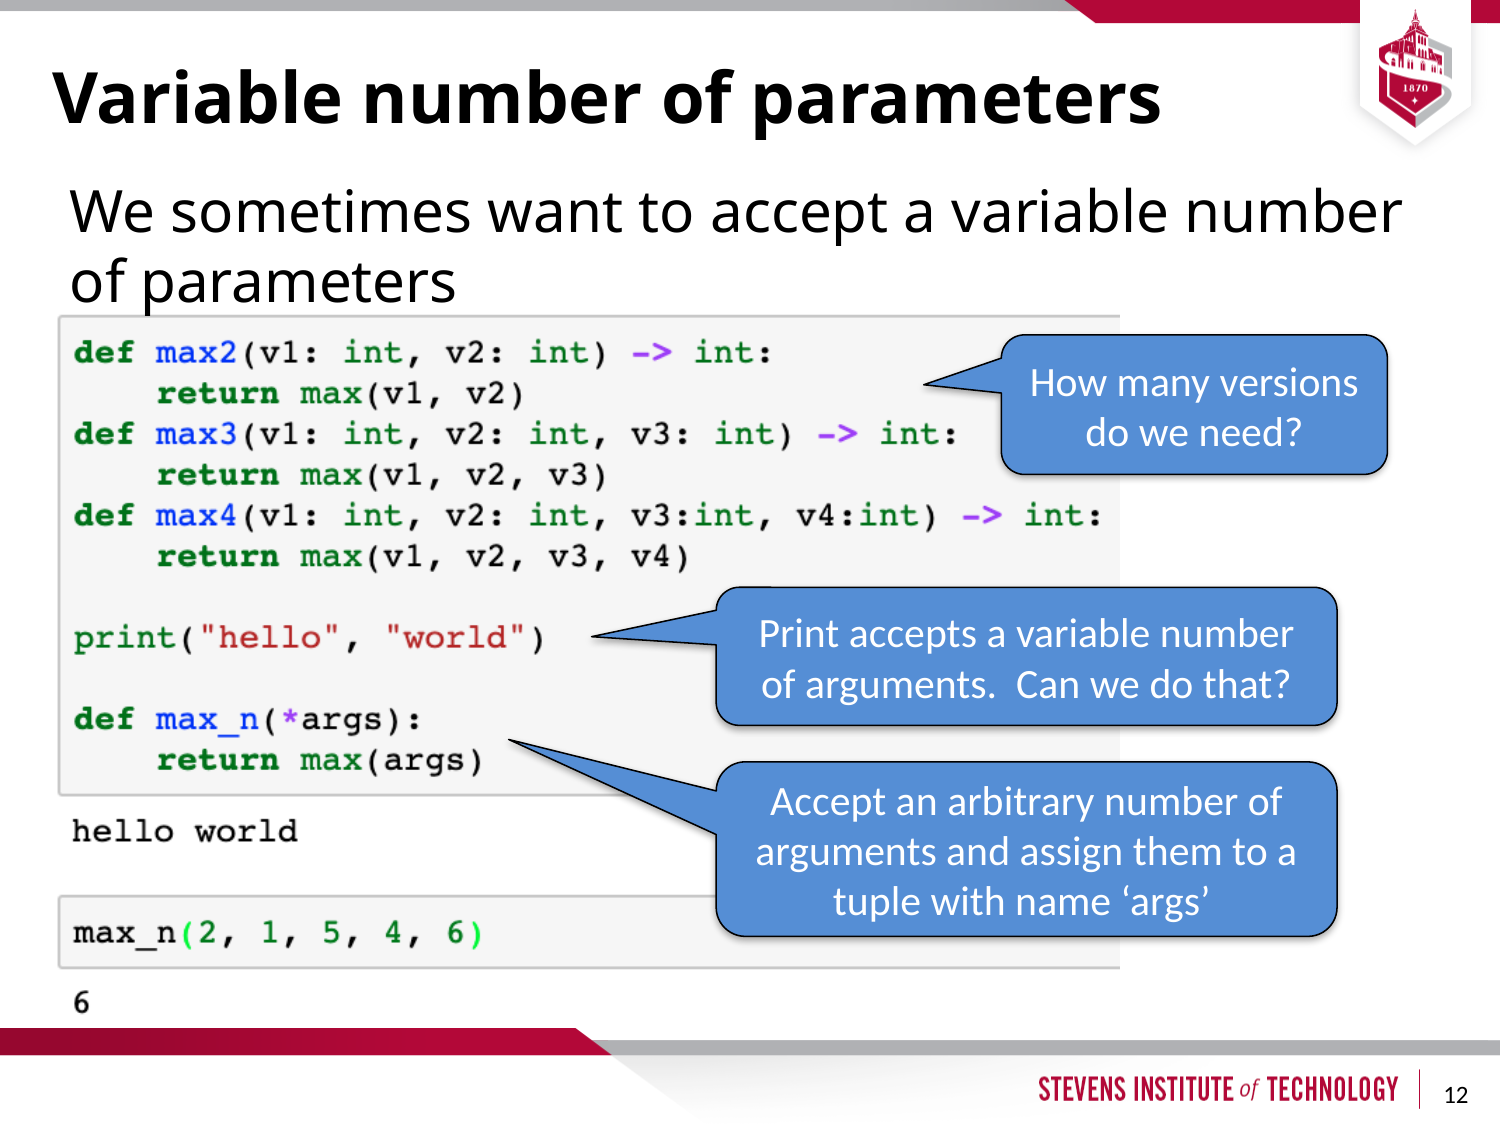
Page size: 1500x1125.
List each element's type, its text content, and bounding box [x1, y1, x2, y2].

text_box Print accepts a variable number of arguments. Can we do that? [1125, 586, 1338, 727]
picture [0, 0, 1500, 160]
slide_number 12 [1428, 1071, 1490, 1108]
picture [54, 308, 1120, 1027]
picture [0, 1028, 1500, 1125]
text_box Accept an arbitrary number of arguments and assign them to a tuple with name ‘args’ [1125, 761, 1338, 938]
text_box How many versions do we need? [1125, 334, 1389, 476]
title Variable number of parameters [37, 45, 1338, 150]
list We sometimes want to accept a variable number of parameters [55, 166, 1443, 377]
